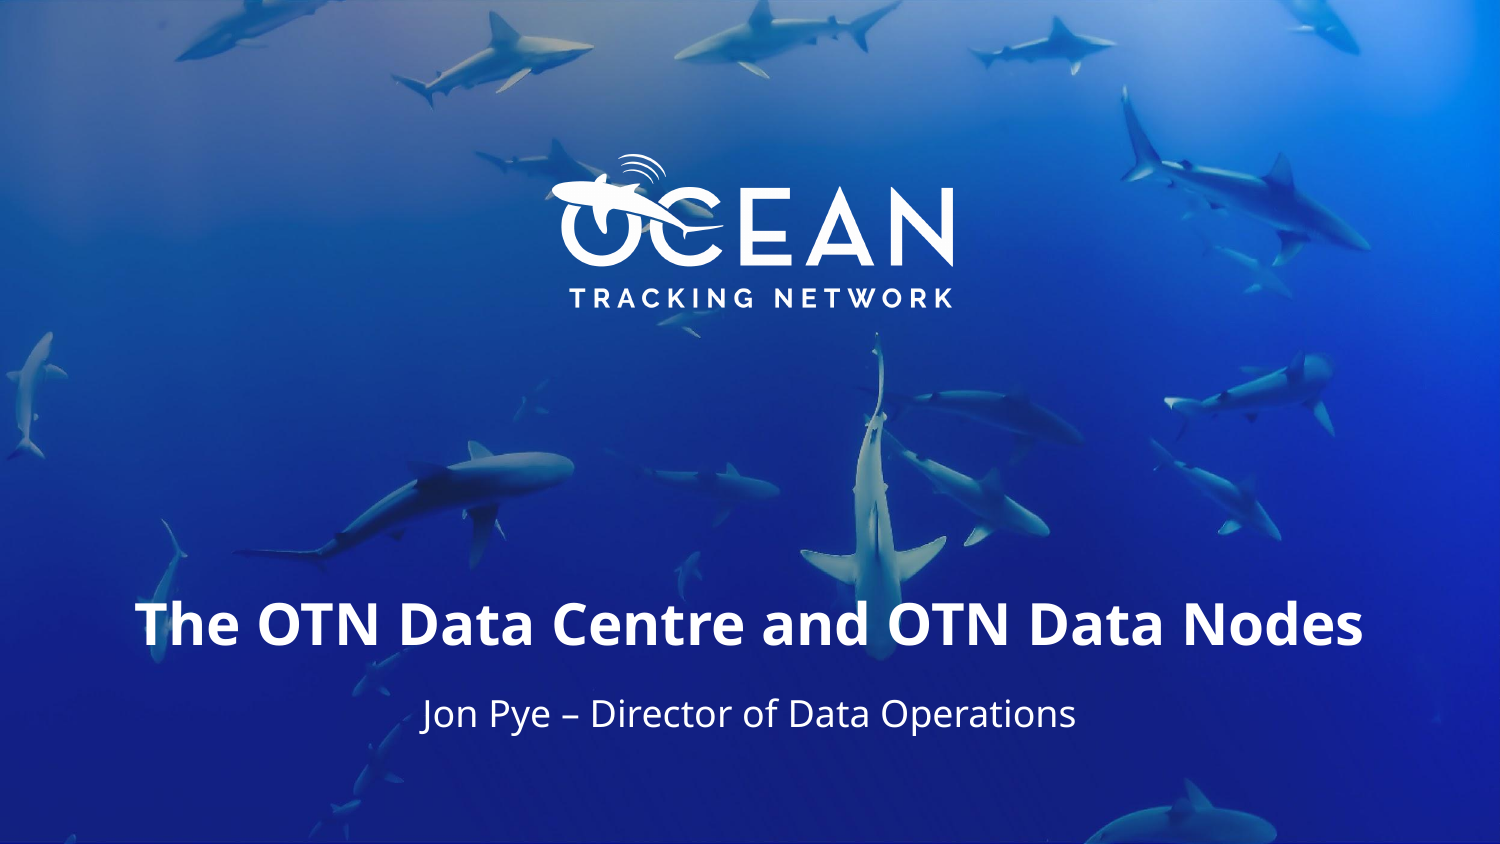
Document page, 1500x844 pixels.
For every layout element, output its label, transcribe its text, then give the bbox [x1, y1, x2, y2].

subtitle The OTN Data Centre and OTN Data Nodes [51, 572, 1449, 674]
picture [0, 0, 1500, 844]
subtitle Jon Pye – Director of Data Operations [51, 674, 1449, 805]
